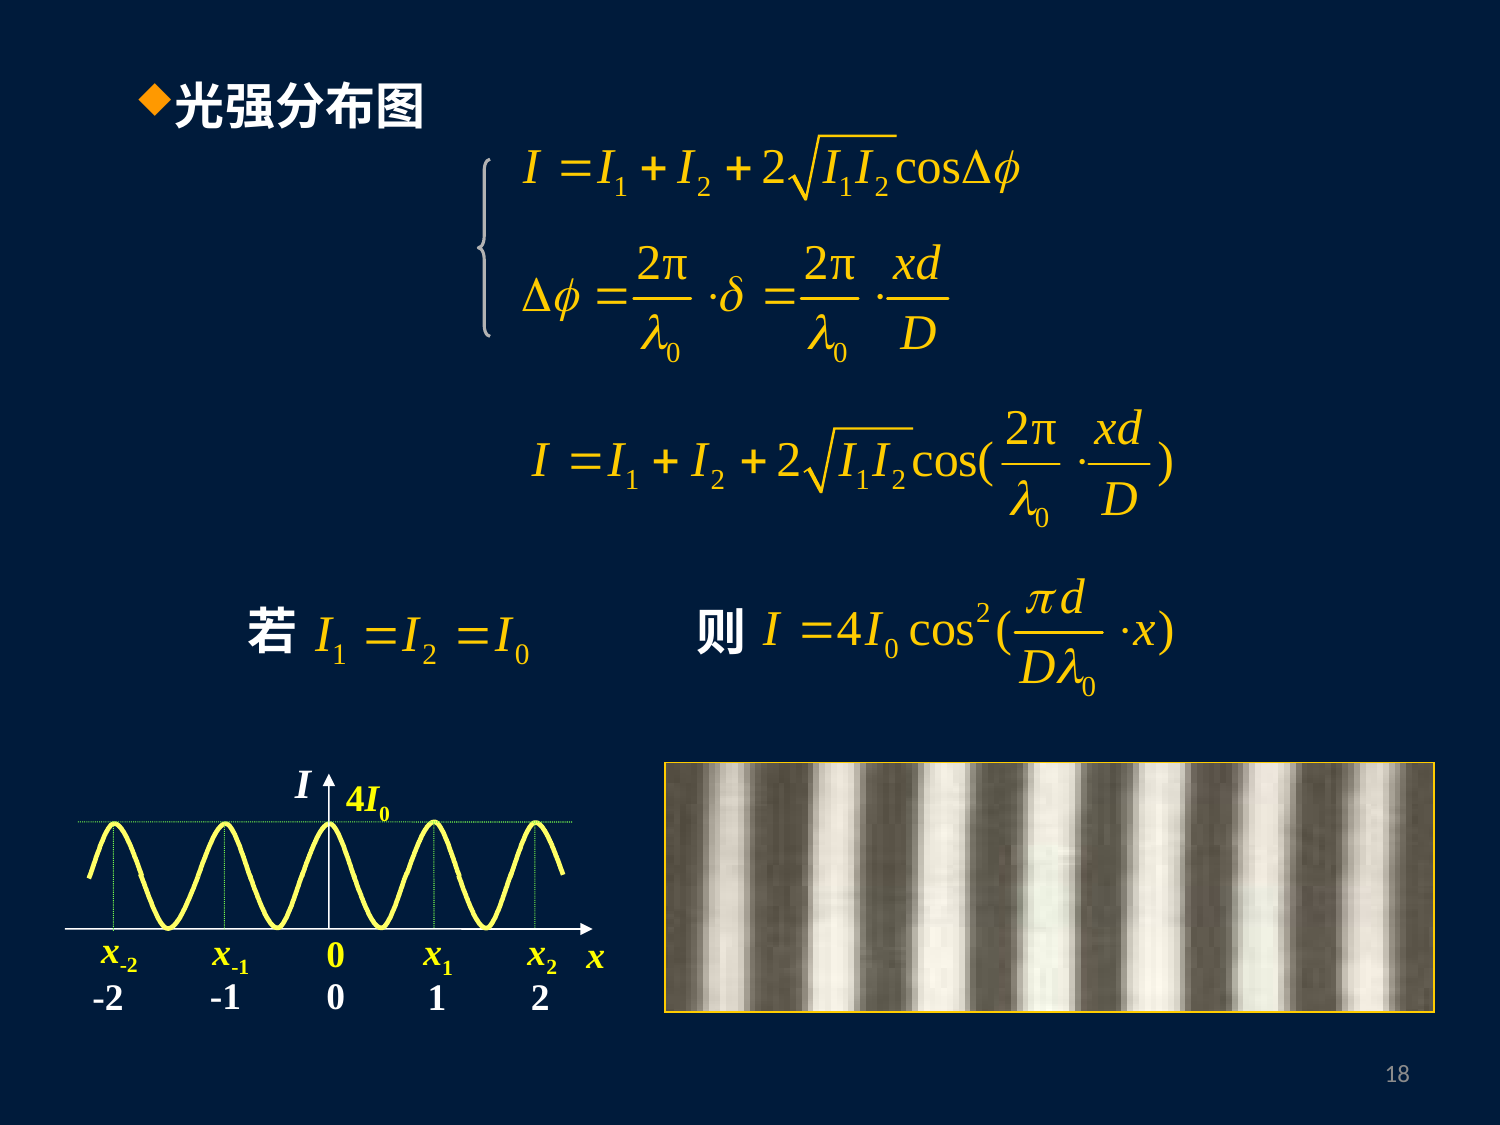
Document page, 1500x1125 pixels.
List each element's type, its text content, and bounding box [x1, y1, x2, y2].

text_box [478, 159, 491, 337]
slide_number 17 [1074, 1042, 1425, 1103]
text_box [309, 606, 532, 670]
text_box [64, 754, 624, 1001]
picture [665, 762, 1434, 1012]
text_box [521, 396, 1185, 540]
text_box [513, 125, 1048, 213]
text_box 光强分布图 [120, 67, 440, 143]
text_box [753, 565, 1183, 708]
text_box 则 [681, 592, 748, 668]
text_box 若 [232, 592, 312, 668]
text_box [513, 231, 960, 374]
